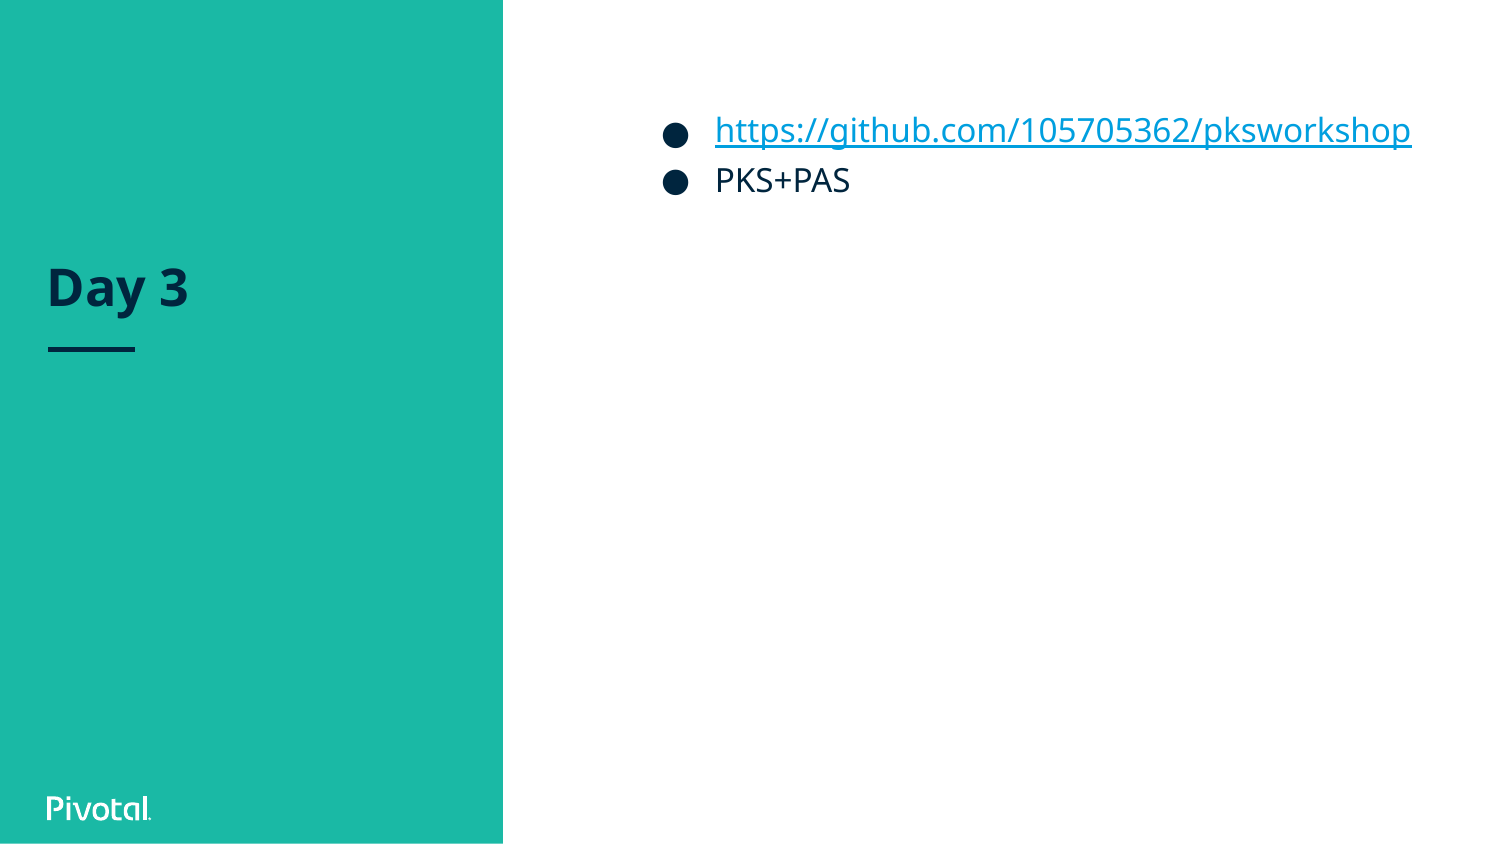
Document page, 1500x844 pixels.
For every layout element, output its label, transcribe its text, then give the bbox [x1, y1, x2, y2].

title Day 3 [31, 90, 484, 332]
list https://github.com/105705362/pksworkshop PKS+PAS [625, 90, 1453, 767]
